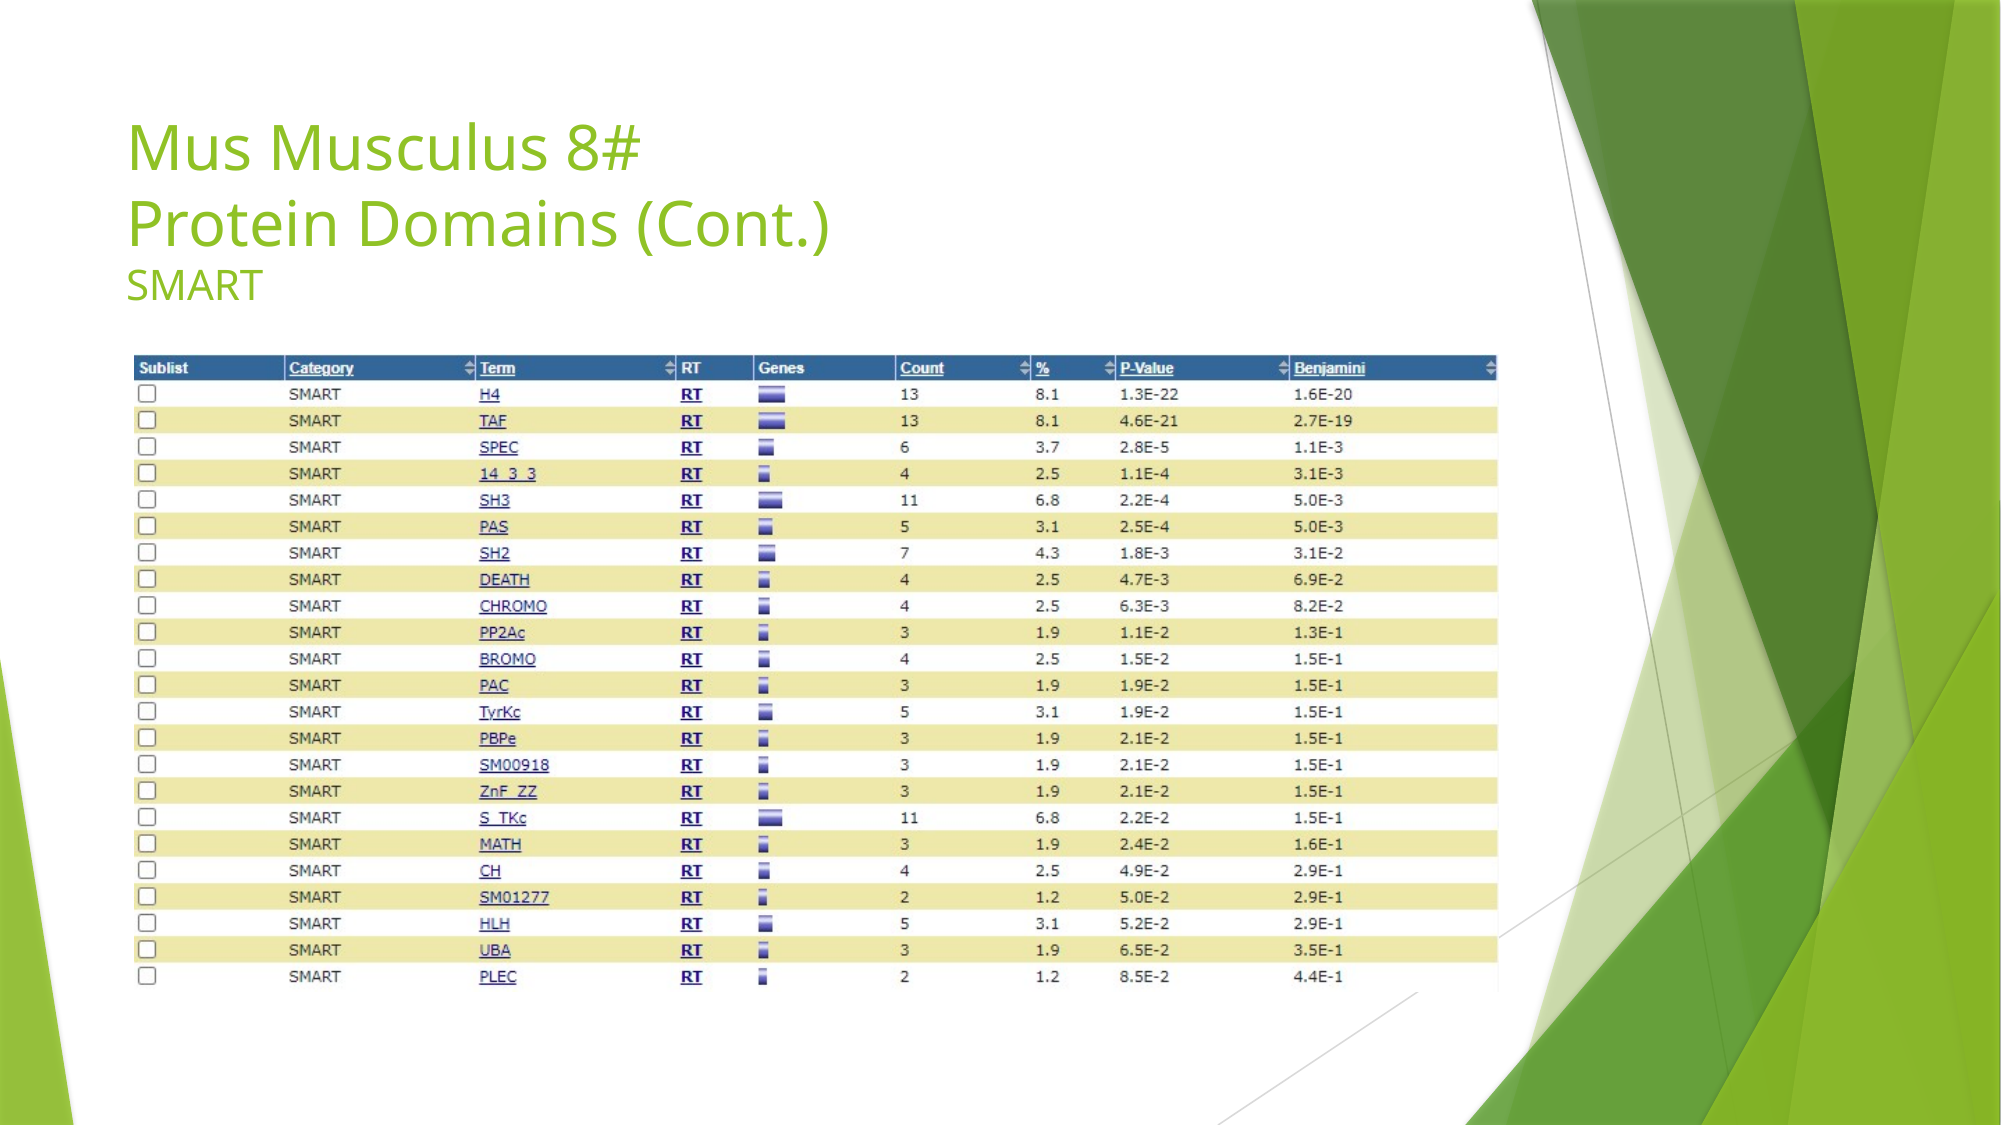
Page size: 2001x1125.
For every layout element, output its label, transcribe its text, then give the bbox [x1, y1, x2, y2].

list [133, 353, 1499, 992]
title Mus Musculus 8# Protein Domains (Cont.) SMART [111, 99, 1522, 317]
